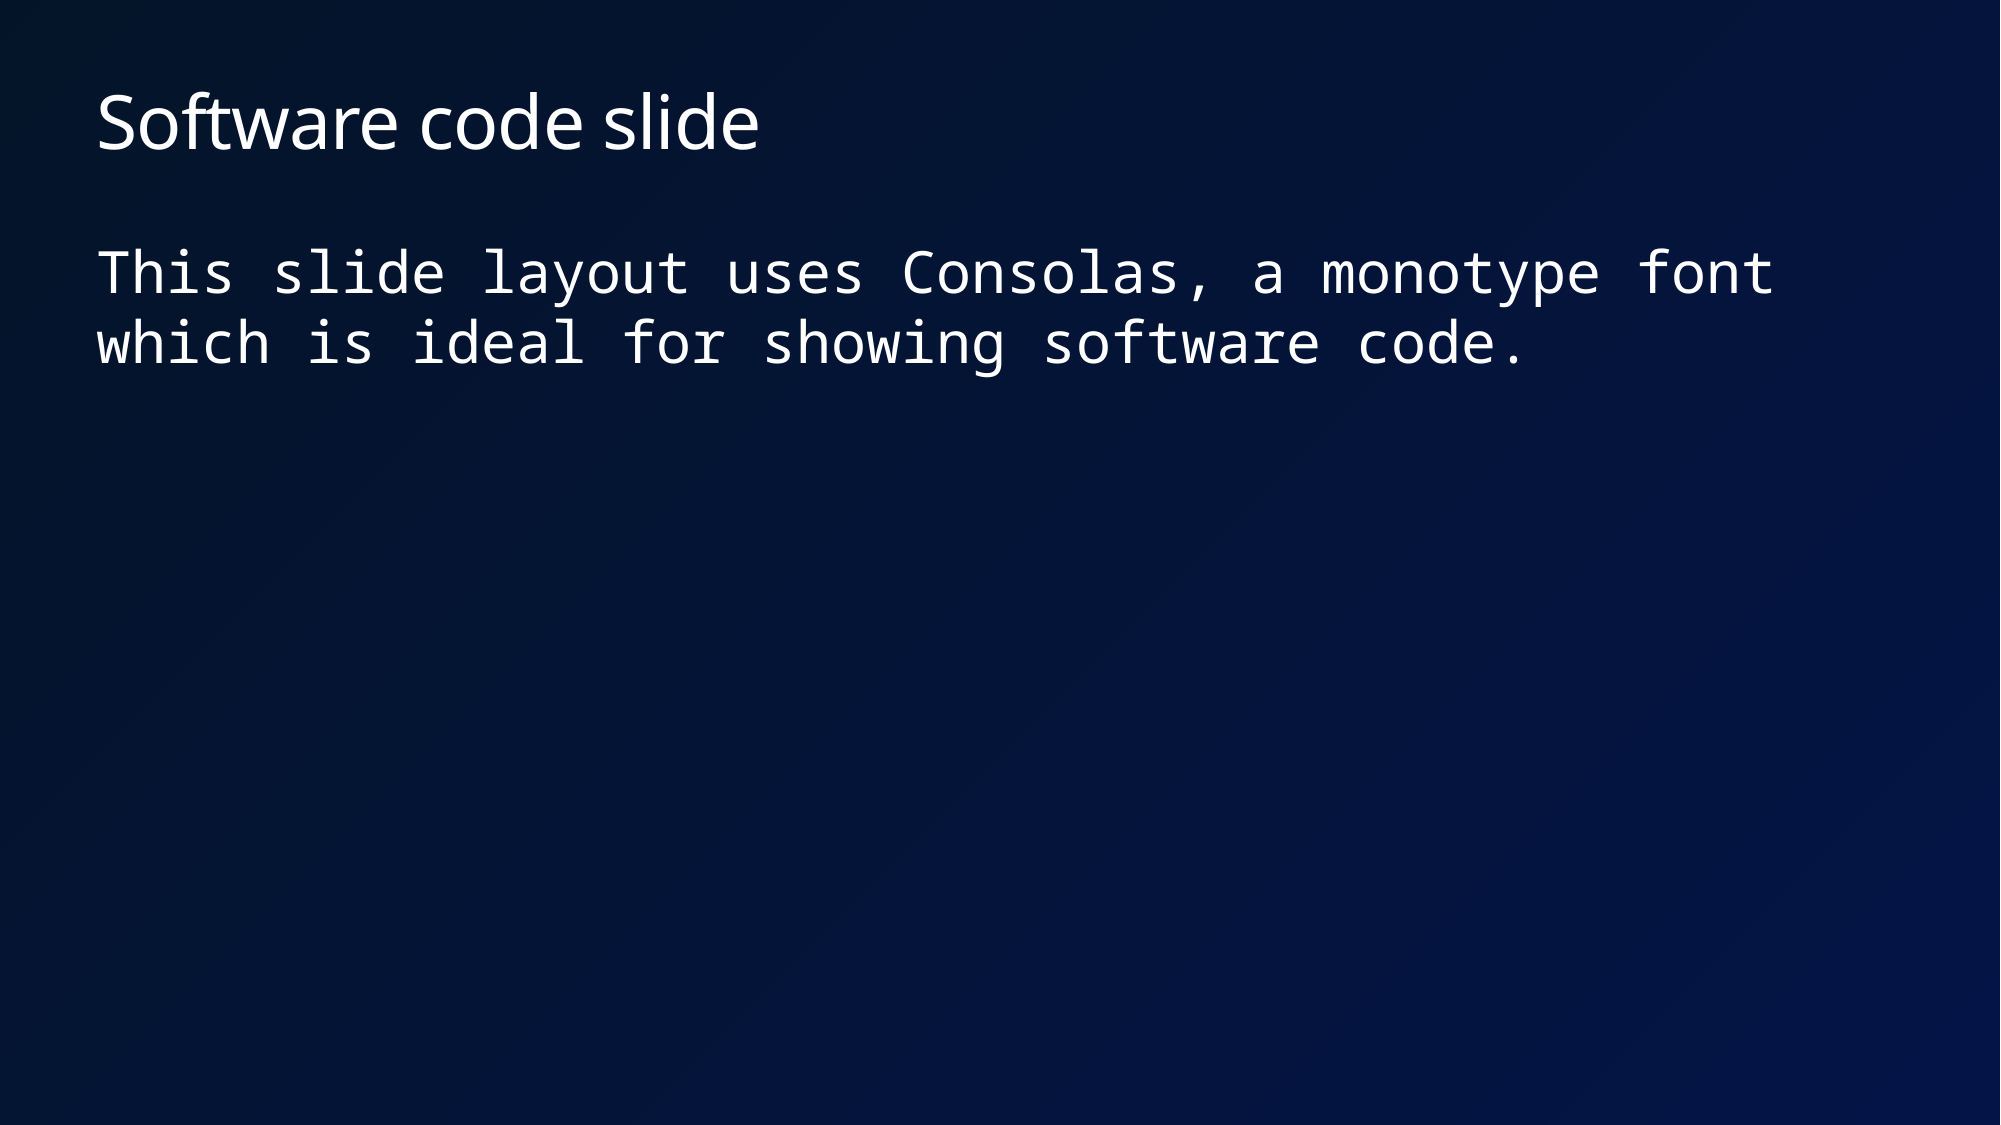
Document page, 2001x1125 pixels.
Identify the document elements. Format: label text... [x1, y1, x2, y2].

title Software code slide [96, 75, 1904, 166]
list This slide layout uses Consolas, a monotype font which is ideal for showing software code. [96, 235, 1904, 549]
